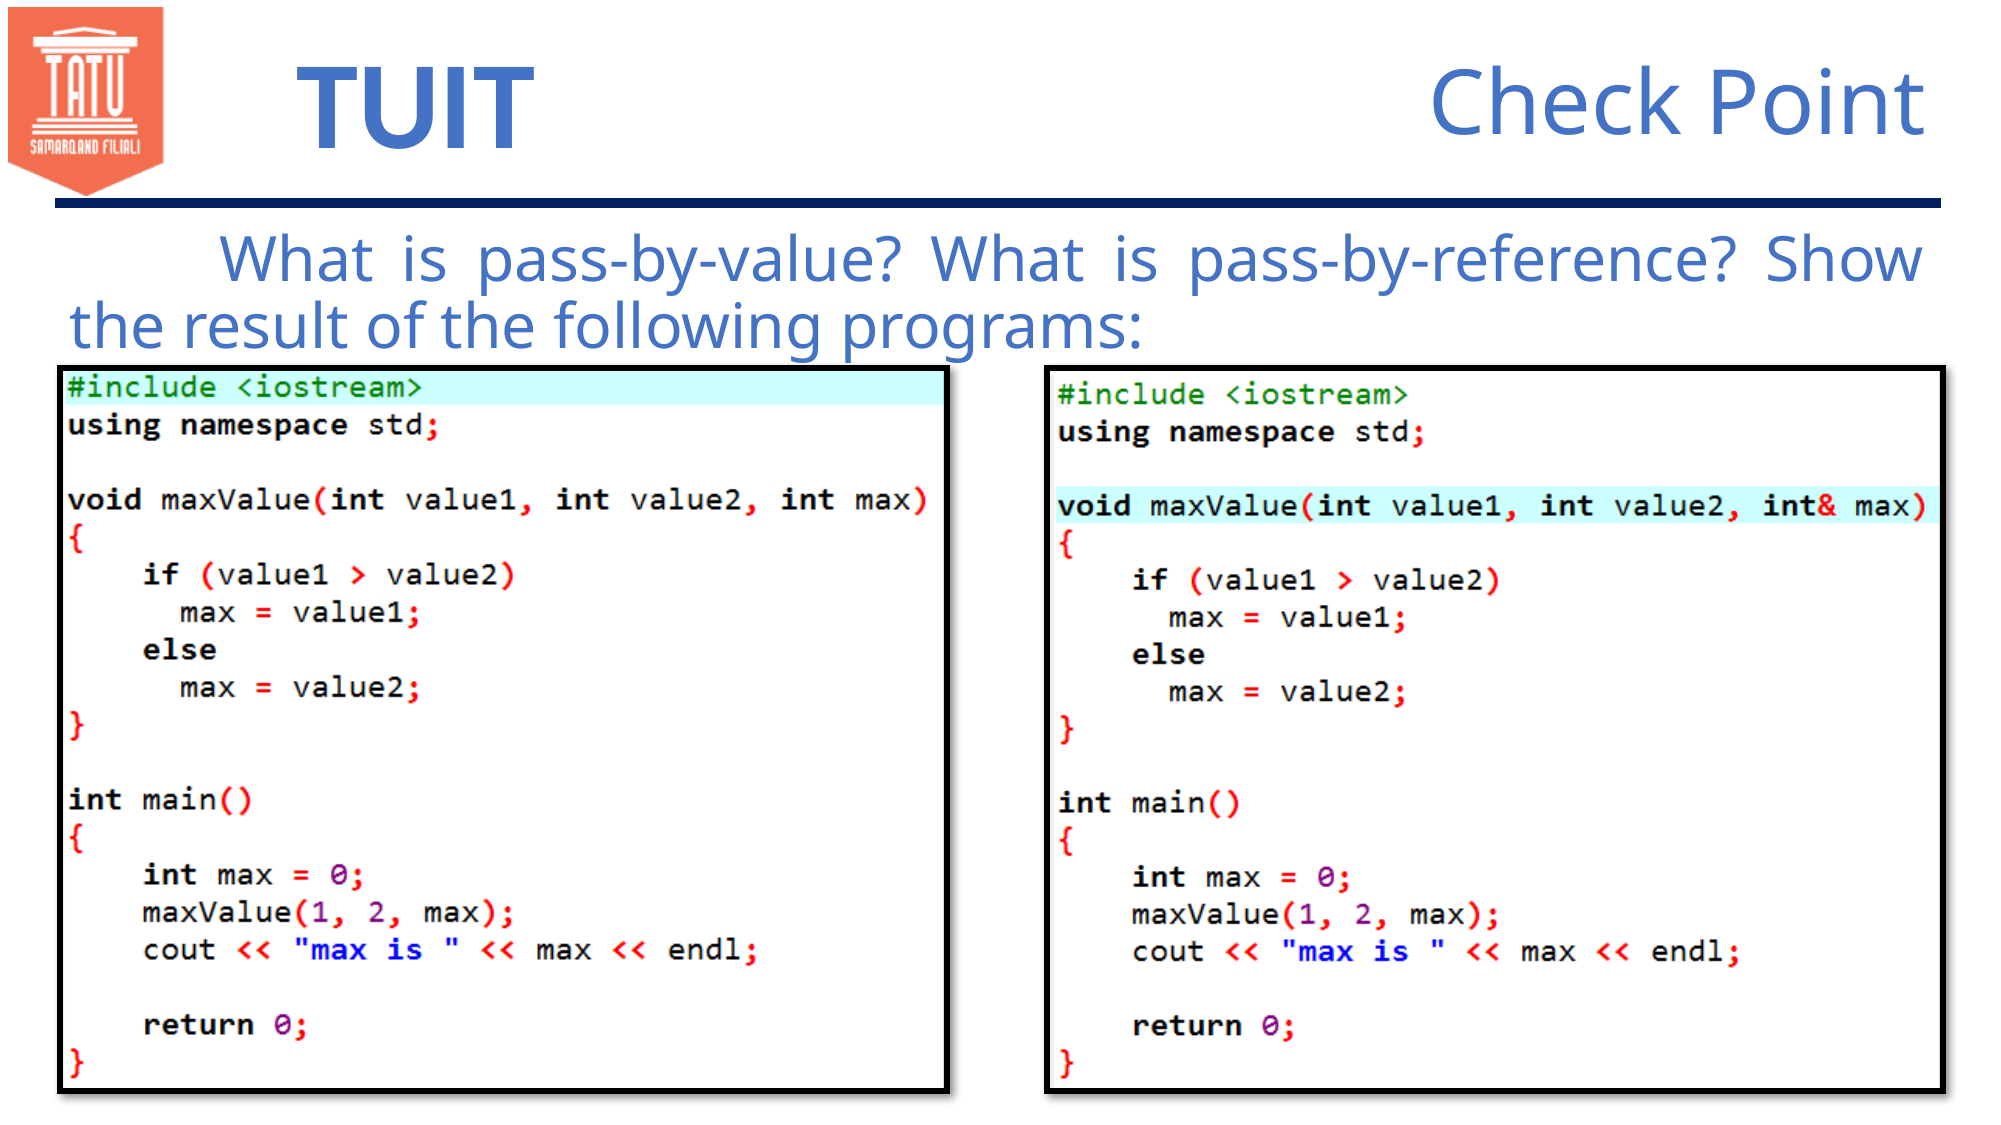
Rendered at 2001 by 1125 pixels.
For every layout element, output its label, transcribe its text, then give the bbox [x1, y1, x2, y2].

picture [1049, 370, 1940, 1089]
picture [8, 7, 164, 196]
text_box What is pass-by-value? What is pass-by-reference? Show the result of the following programs: [54, 219, 1942, 391]
text_box TUIT [281, 39, 571, 162]
text_box Check Point [716, 48, 1942, 162]
picture [62, 370, 944, 1089]
